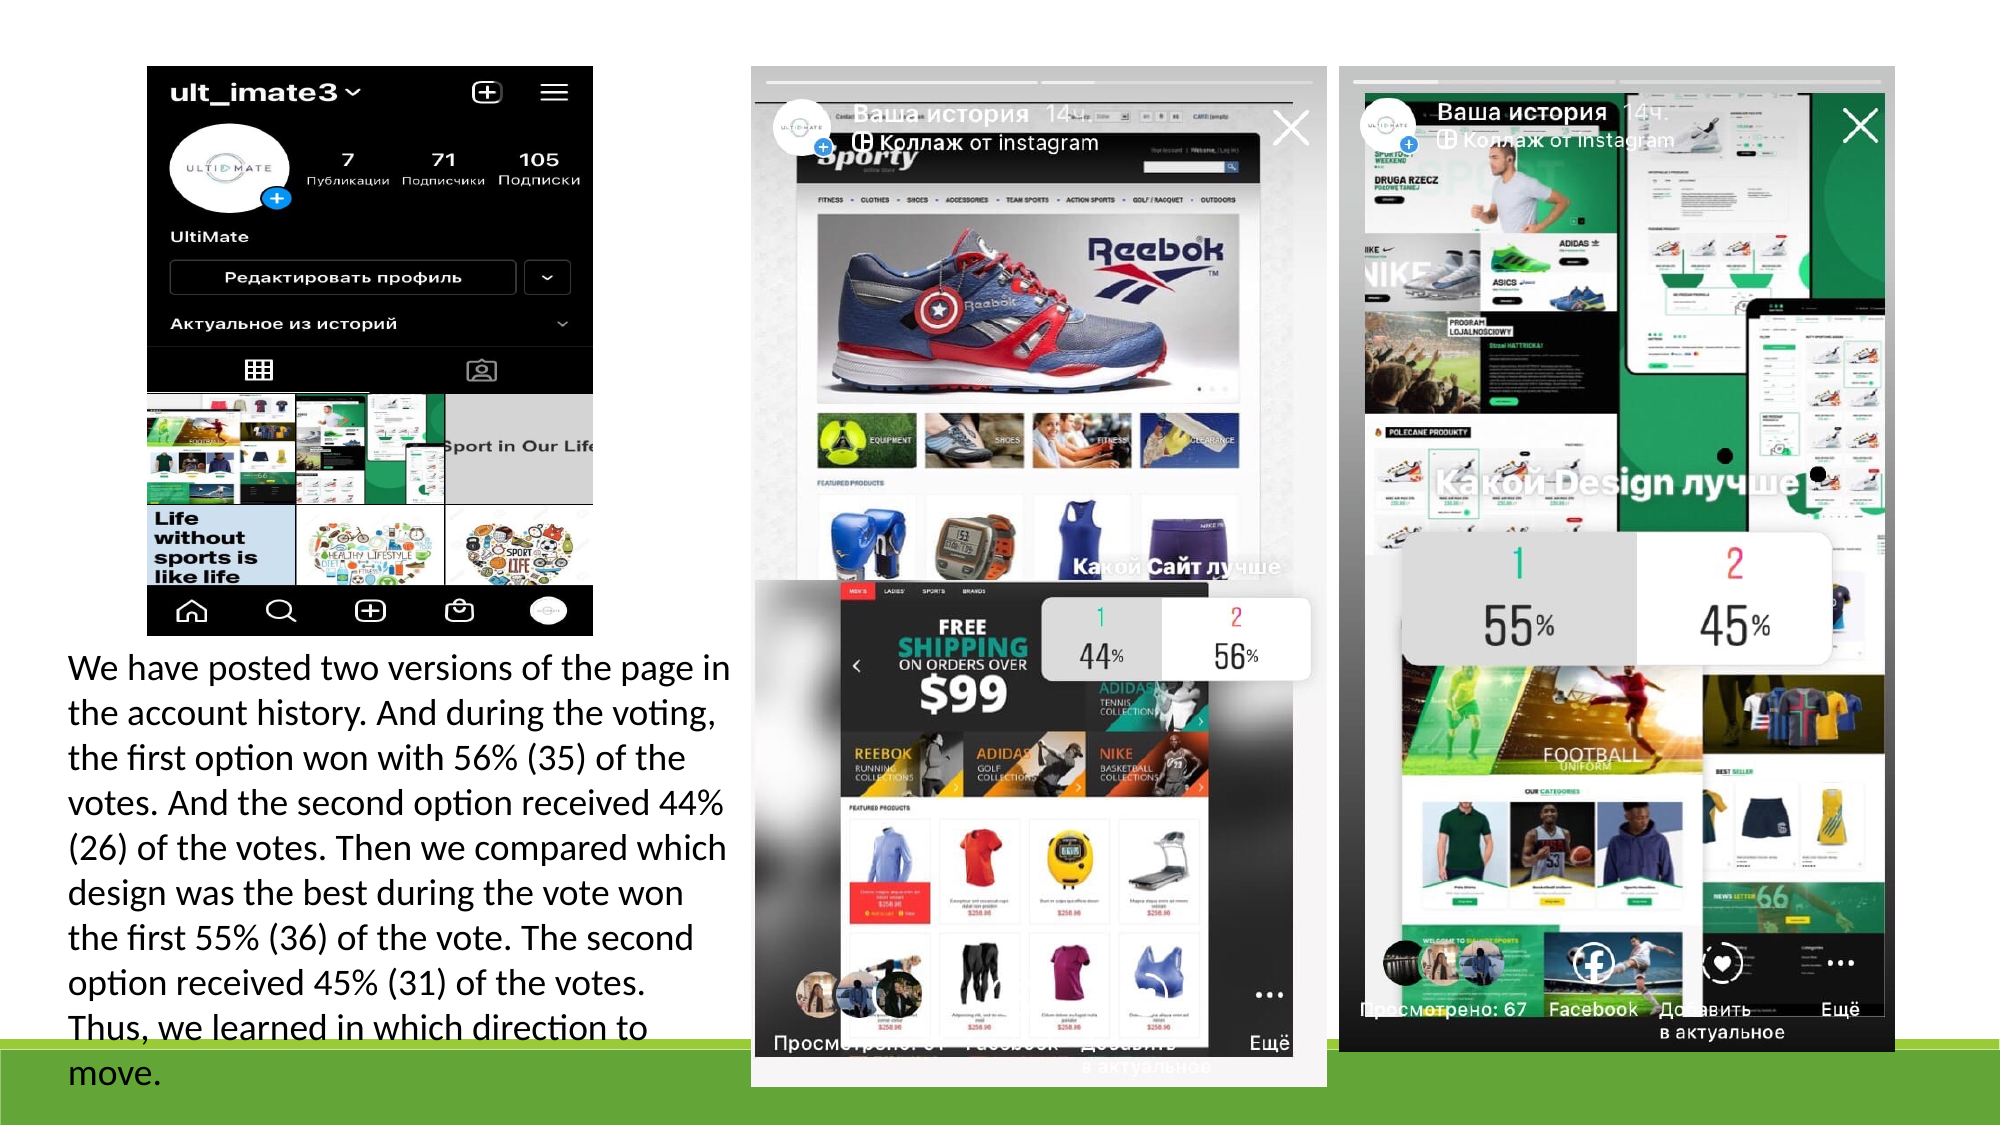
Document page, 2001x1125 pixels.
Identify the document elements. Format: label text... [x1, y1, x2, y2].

picture [146, 65, 593, 636]
text_box We have posted two versions of the page in the account history. And during the voting, the first option won with 56% (35) of the votes. And the second option received 44% (26) of the votes. Then we compared which design was the best during the vote won the first 55% (36) of the vote. The second option received 45% (31) of the votes. Thus, we learned in which direction to move. [53, 635, 752, 1100]
picture [751, 65, 1328, 1088]
picture [1338, 65, 1896, 1053]
